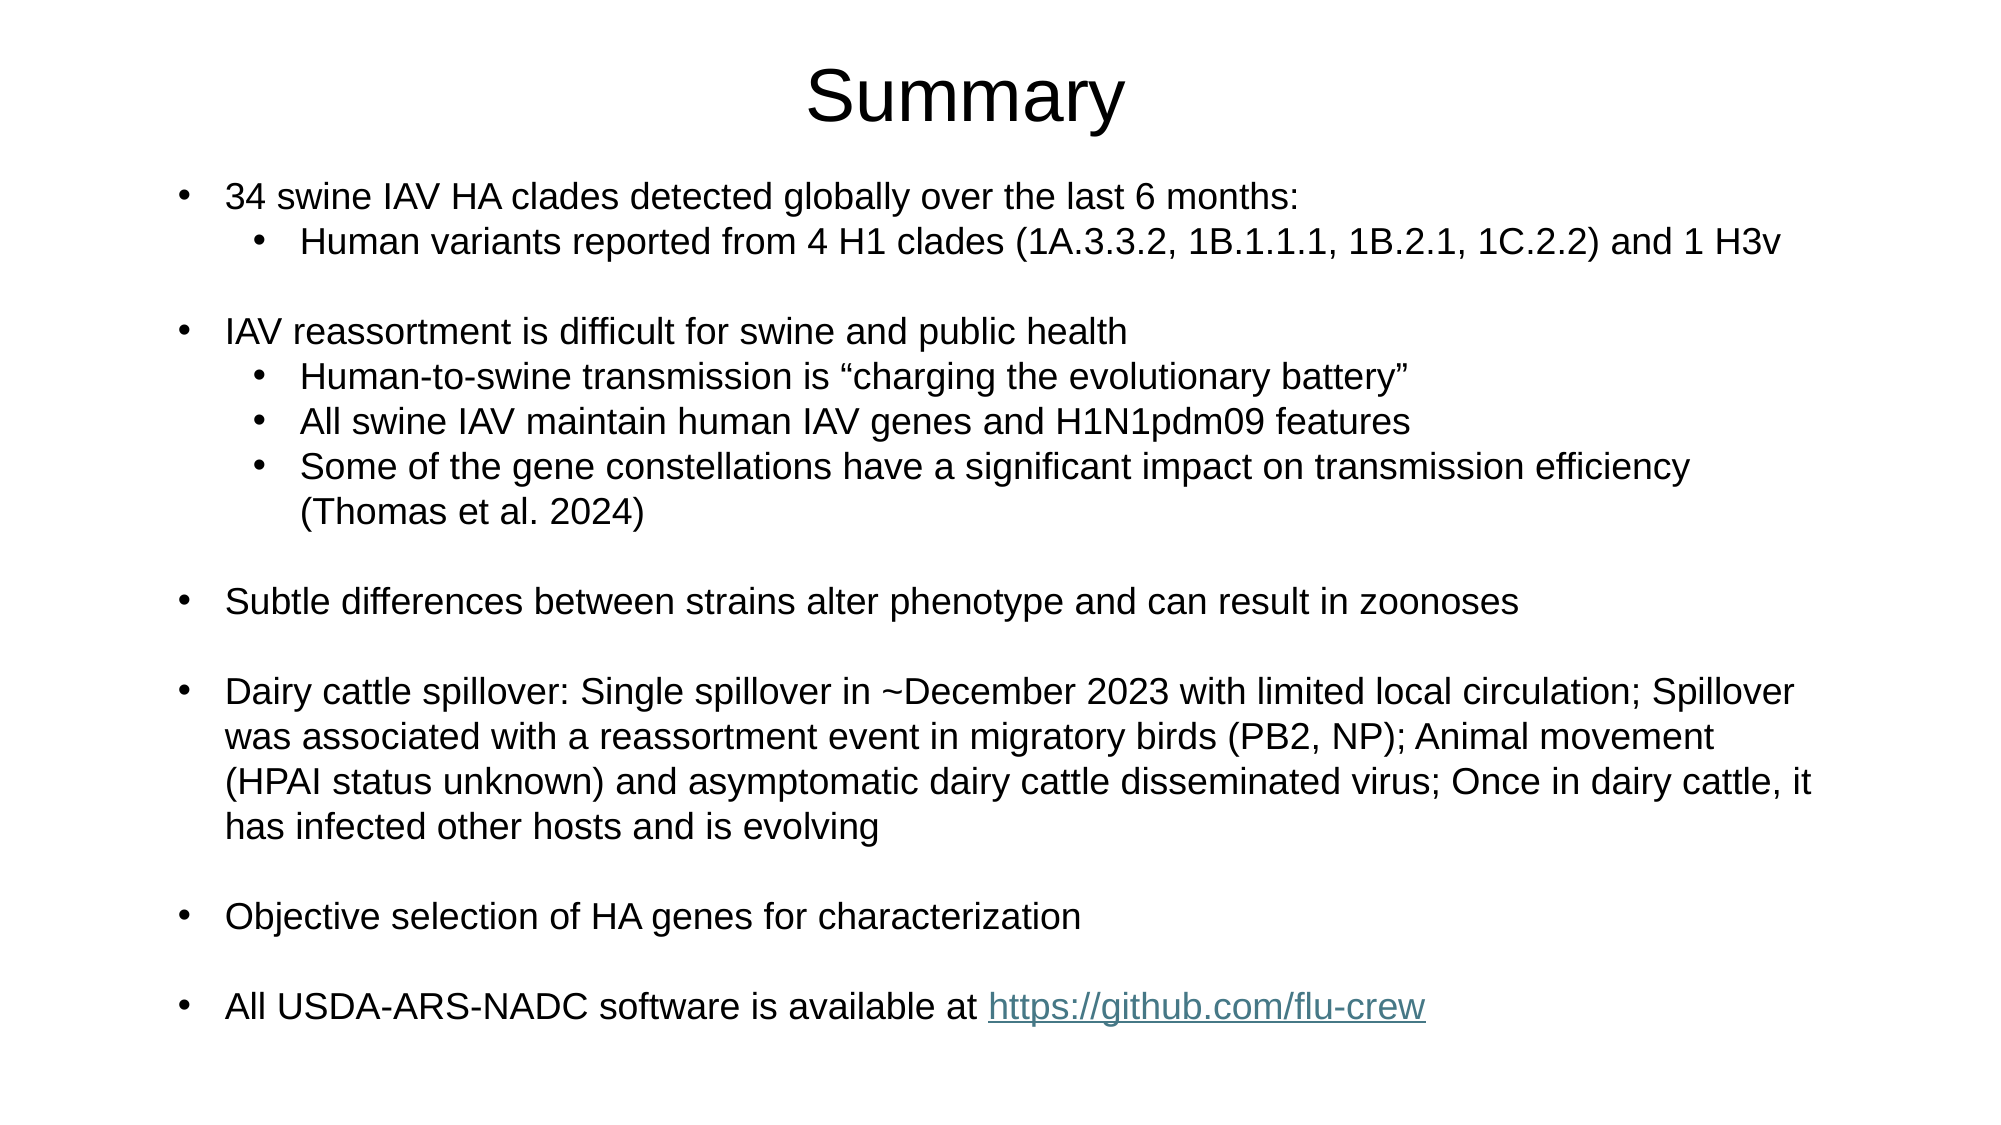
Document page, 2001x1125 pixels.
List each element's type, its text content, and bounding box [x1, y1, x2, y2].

text_box Summary [805, 46, 1127, 137]
text_box 34 swine IAV HA clades detected globally over the last 6 months: Human variants reported from 4 H1 clades (1A.3.3.2, 1B.1.1.1, 1B.2.1, 1C.2.2) and 1 H3v IAV reassortment is difficult for swine and public health Human-to-swine transmission is “charging the evolutionary battery” All swine IAV maintain human IAV genes and H1N1pdm09 features Some of the gene constellations have a significant impact on transmission efficiency (Thomas et al. 2024) Subtle differences between strains alter phenotype and can result in zoonoses Dairy cattle spillover: Single spillover in ~December 2023 with limited local circulation; Spillover was associated with a reassortment event in migratory birds (PB2, NP); Animal movement (HPAI status unknown) and asymptomatic dairy cattle disseminated virus; Once in dairy cattle, it has infected other hosts and is evolving Objective selection of HA genes for characterization All USDA-ARS-NADC software is available at https://github.com/flu-crew [163, 164, 1837, 1079]
